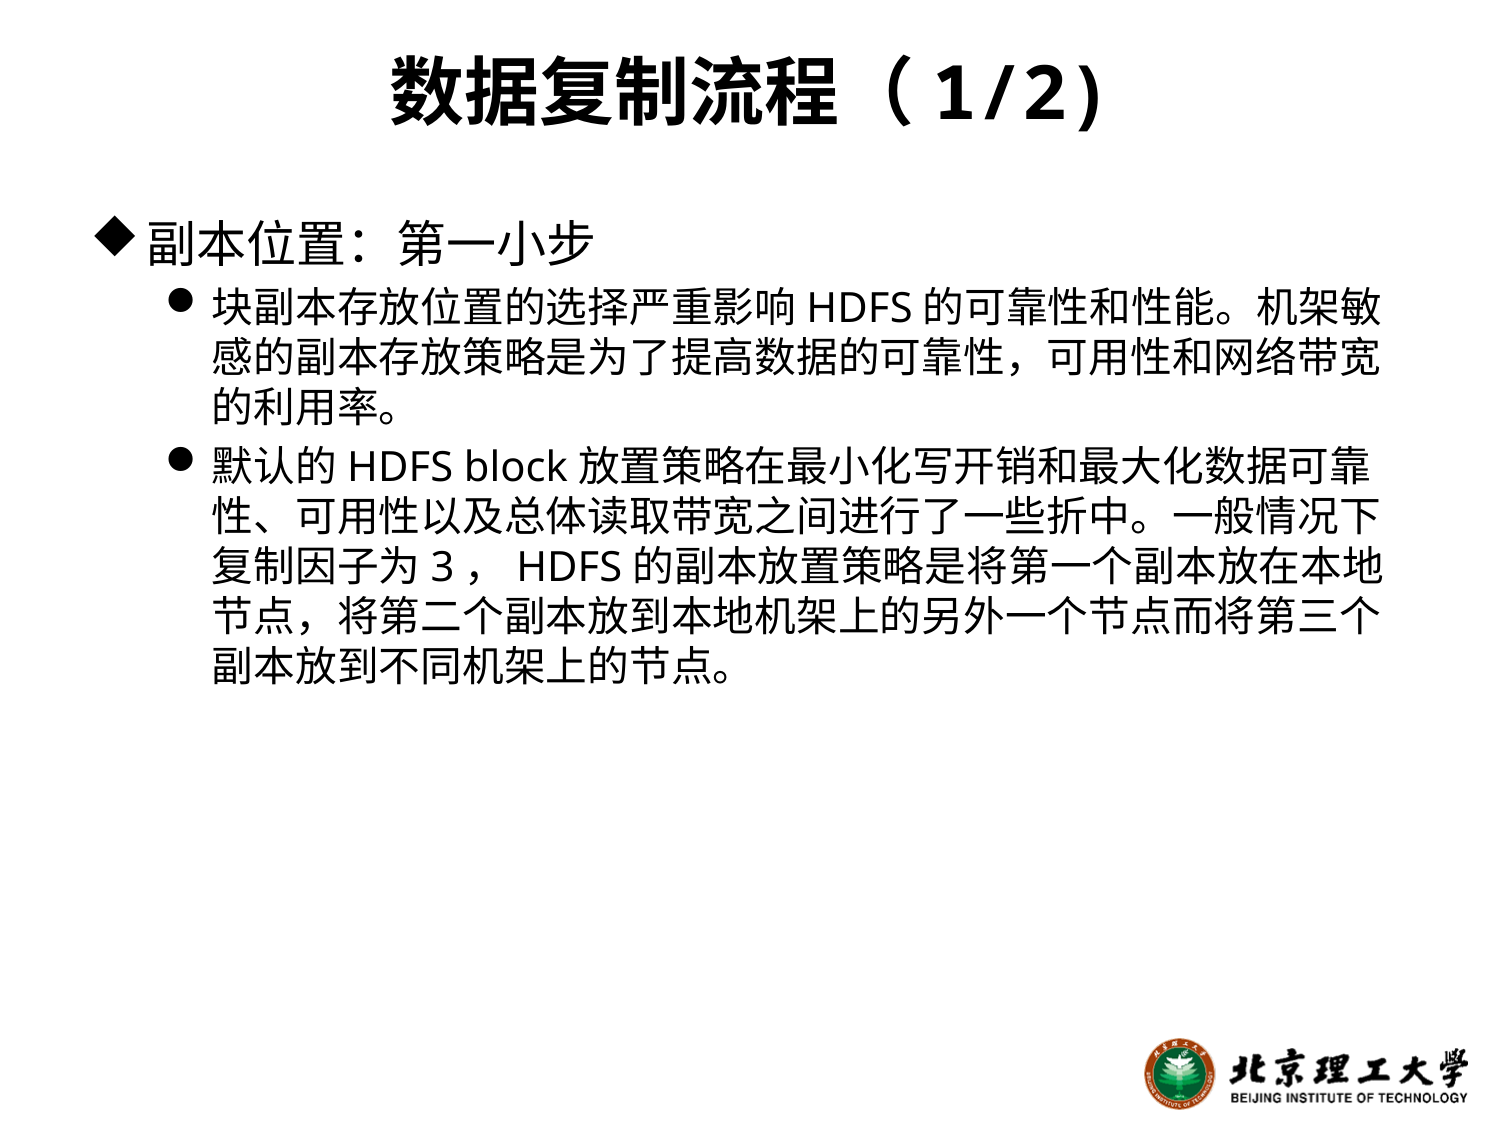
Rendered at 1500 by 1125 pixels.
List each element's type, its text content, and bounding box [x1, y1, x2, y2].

picture [1144, 1038, 1468, 1110]
list 副本位置：第一小步 块副本存放位置的选择严重影响HDFS的可靠性和性能。机架敏感的副本存放策略是为了提高数据的可靠性，可用性和网络带宽的利用率。 默认的HDFS block放置策略在最小化写开销和最大化数据可靠性、可用性以及总体读取带宽之间进行了一些折中。一般情况下复制因子为3，HDFS的副本放置策略是将第一个副本放在本地节点，将第二个副本放到本地机架上的另外一个节点而将第三个副本放到不同机架上的节点。 [75, 190, 1425, 1005]
title 数据复制流程（1/2) [76, 17, 1425, 163]
